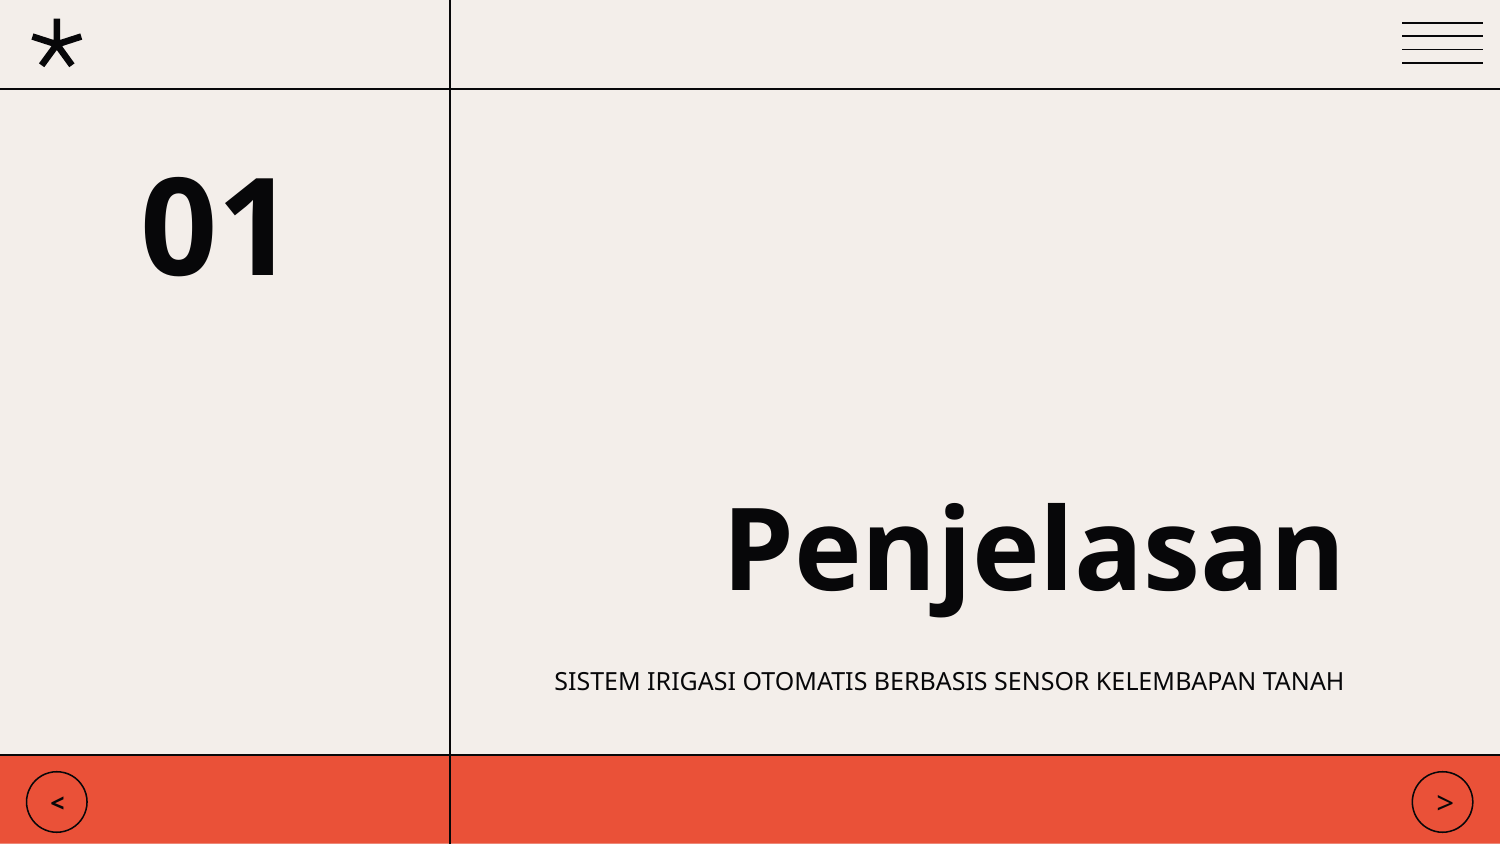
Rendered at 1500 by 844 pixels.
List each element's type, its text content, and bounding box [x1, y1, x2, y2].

text_box < [26, 771, 88, 833]
subtitle SISTEM IRIGASI OTOMATIS BERBASIS SENSOR KELEMBAPAN TANAH [529, 641, 1361, 716]
title 01 [116, 137, 318, 305]
text_box > [1412, 771, 1473, 833]
title Penjelasan [529, 317, 1361, 628]
